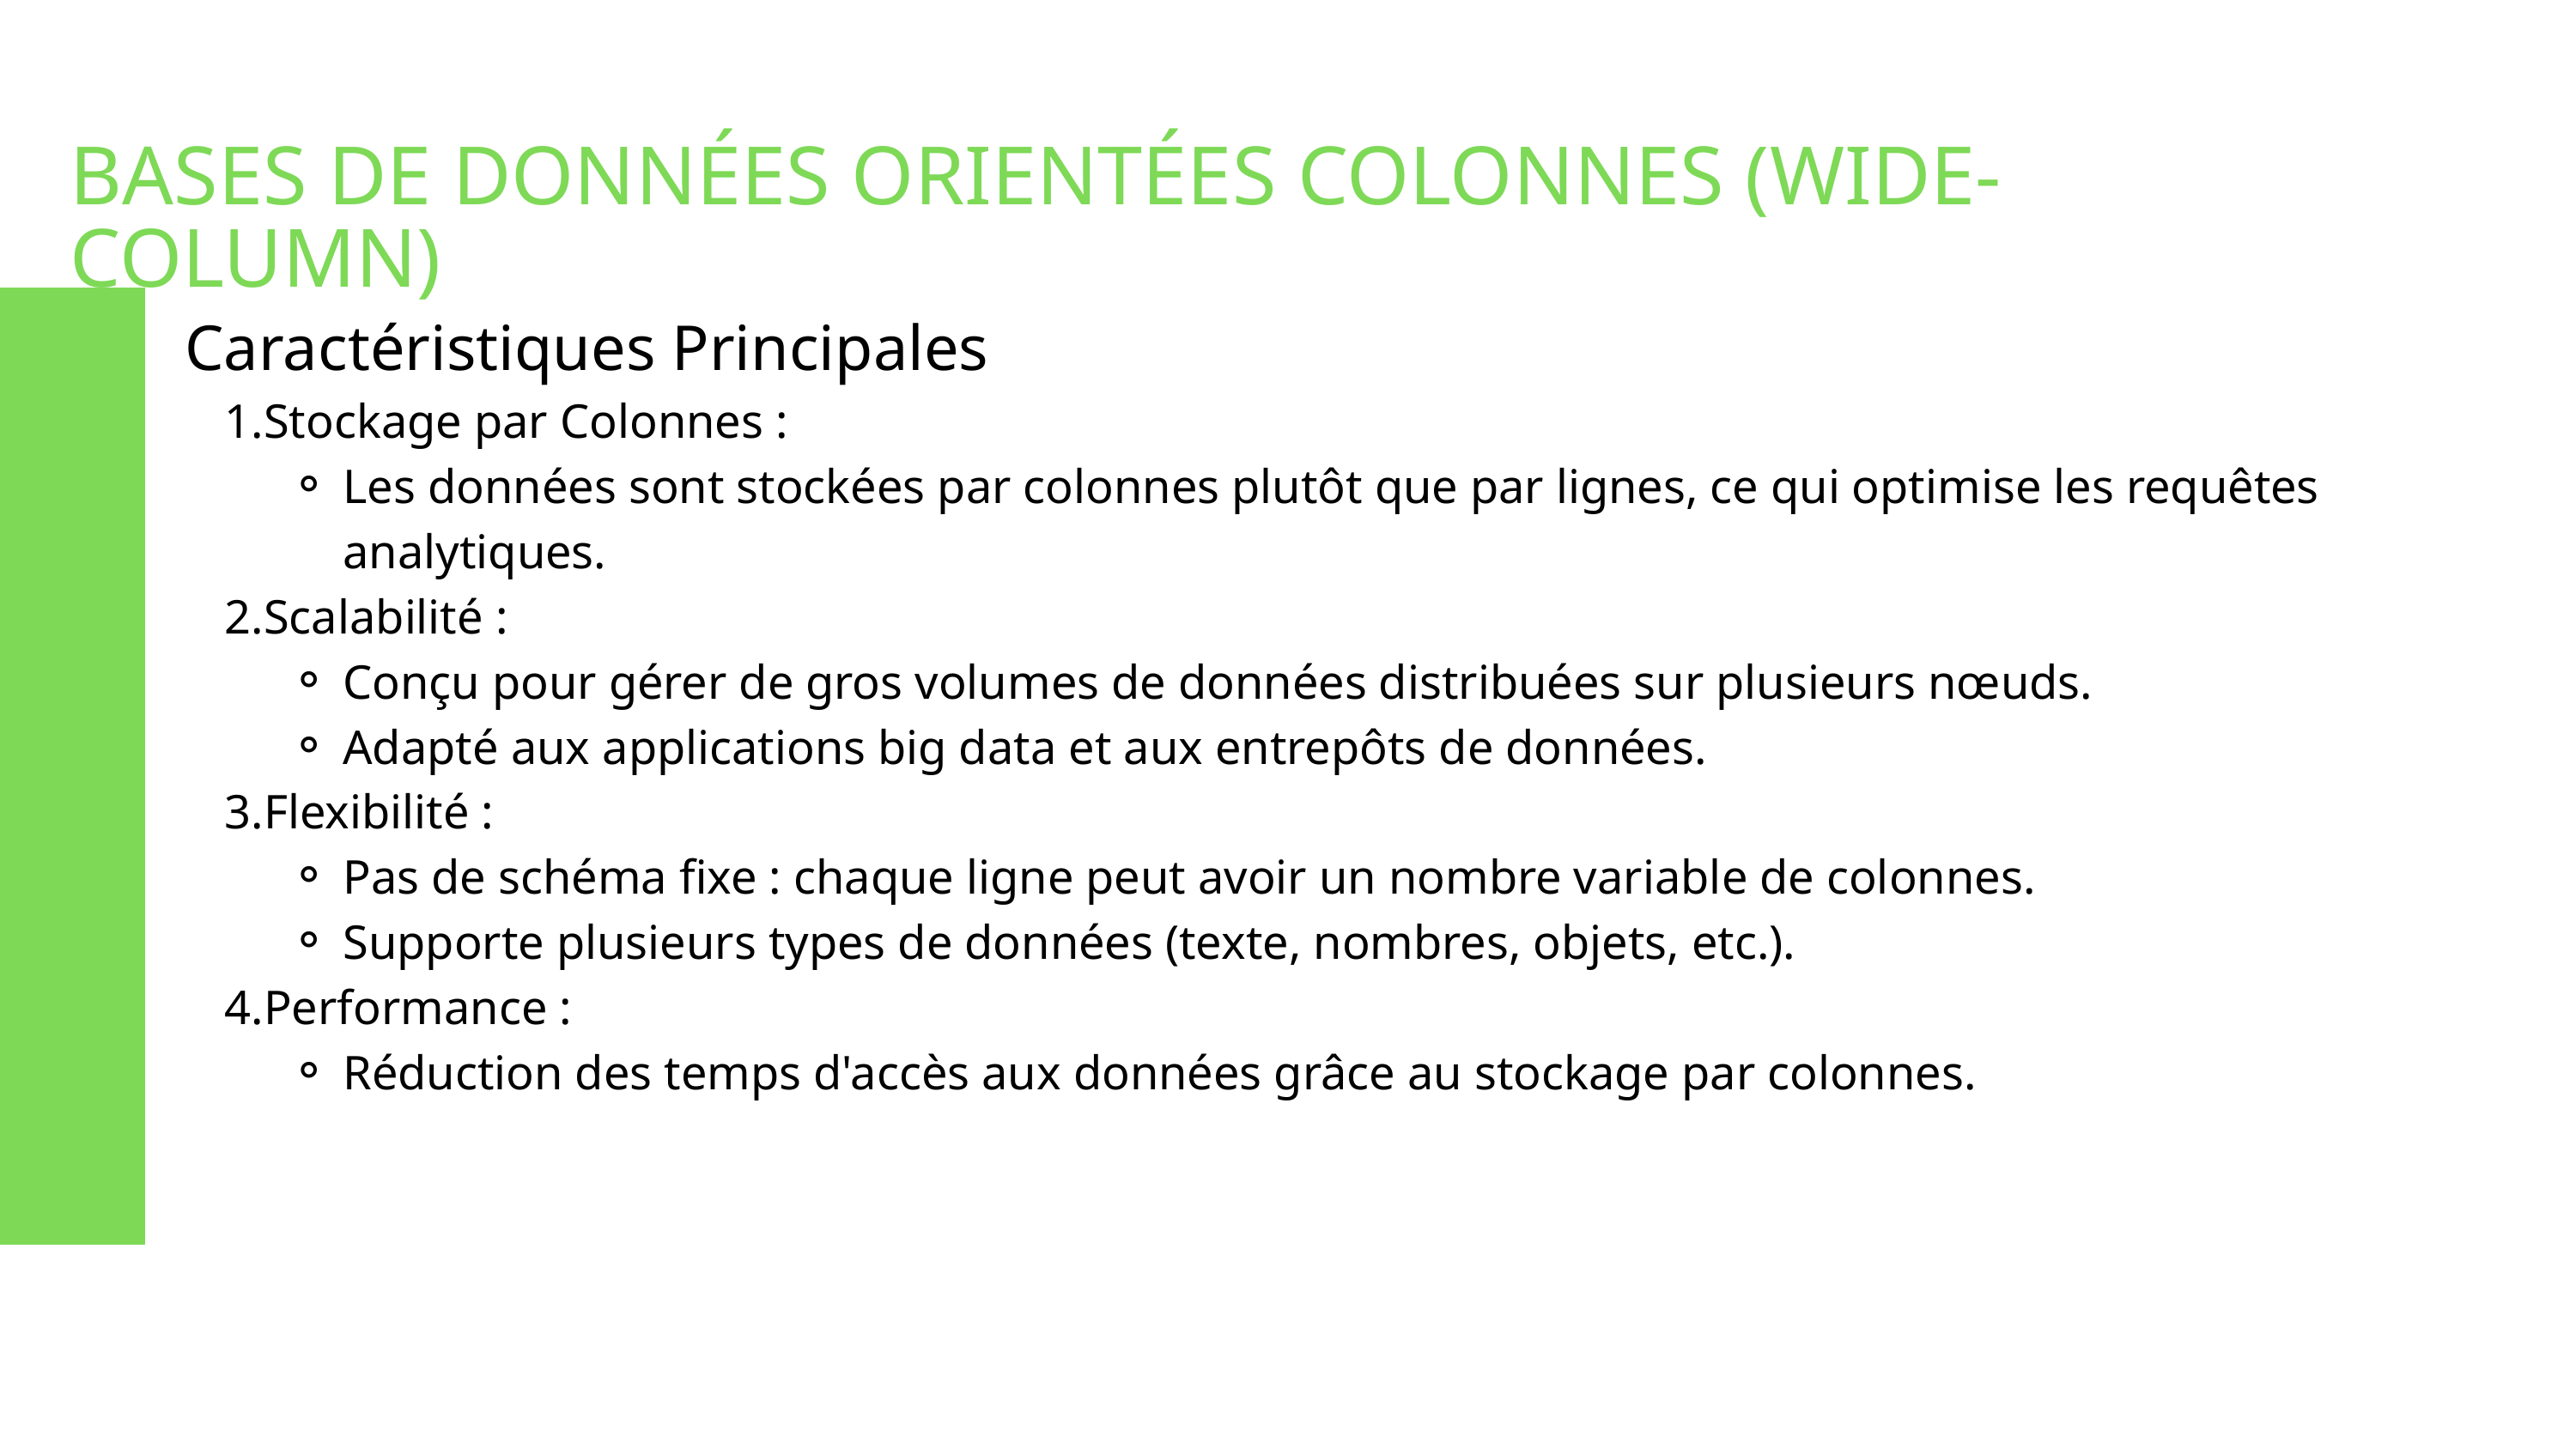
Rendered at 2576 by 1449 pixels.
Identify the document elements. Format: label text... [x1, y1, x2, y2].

text_box Caractéristiques Principales Stockage par Colonnes : Les données sont stockées par colonnes plutôt que par lignes, ce qui optimise les requêtes analytiques. Scalabilité : Conçu pour gérer de gros volumes de données distribuées sur plusieurs nœuds. Adapté aux applications big data et aux entrepôts de données. Flexibilité : Pas de schéma fixe : chaque ligne peut avoir un nombre variable de colonnes. Supporte plusieurs types de données (texte, nombres, objets, etc.). Performance : Réduction des temps d'accès aux données grâce au stockage par colonnes. [185, 295, 2478, 1449]
text_box BASES DE DONNÉES ORIENTÉES COLONNES (WIDE-COLUMN) [70, 139, 2334, 468]
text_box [0, 288, 145, 1245]
